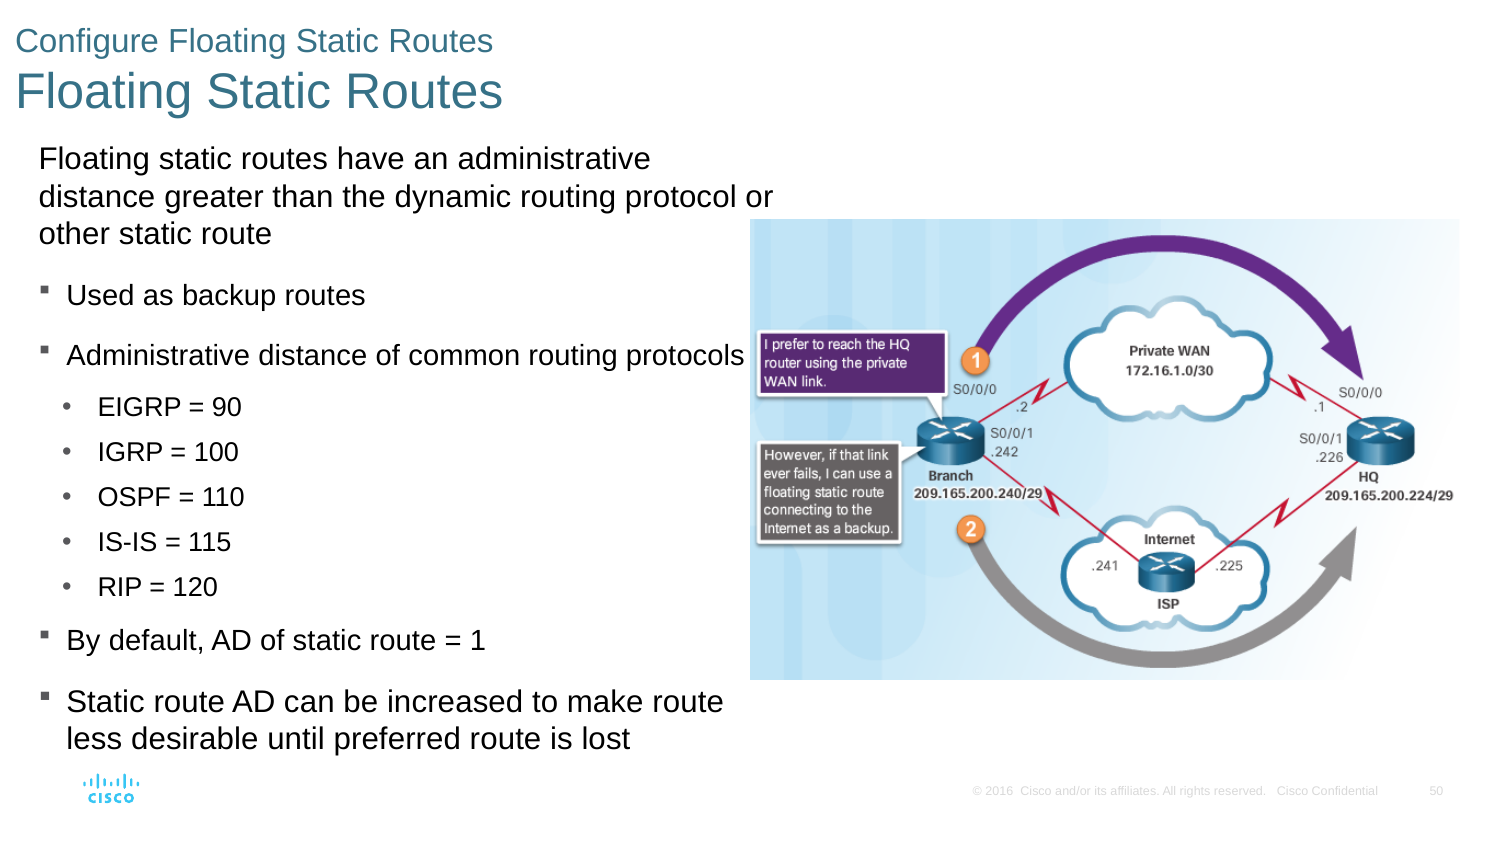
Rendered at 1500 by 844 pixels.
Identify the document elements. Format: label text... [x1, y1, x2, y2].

list Floating static routes have an administrative distance greater than the dynamic routing protocol or other static route Used as backup routes Administrative distance of common routing protocols EIGRP = 90 IGRP = 100 OSPF = 110 IS-IS = 115 RIP = 120 By default, AD of static route = 1 Static route AD can be increased to make route less desirable until preferred route is lost [23, 131, 807, 769]
picture [749, 219, 1460, 681]
title Configure Floating Static Routes Floating Static Routes [0, 6, 1500, 131]
